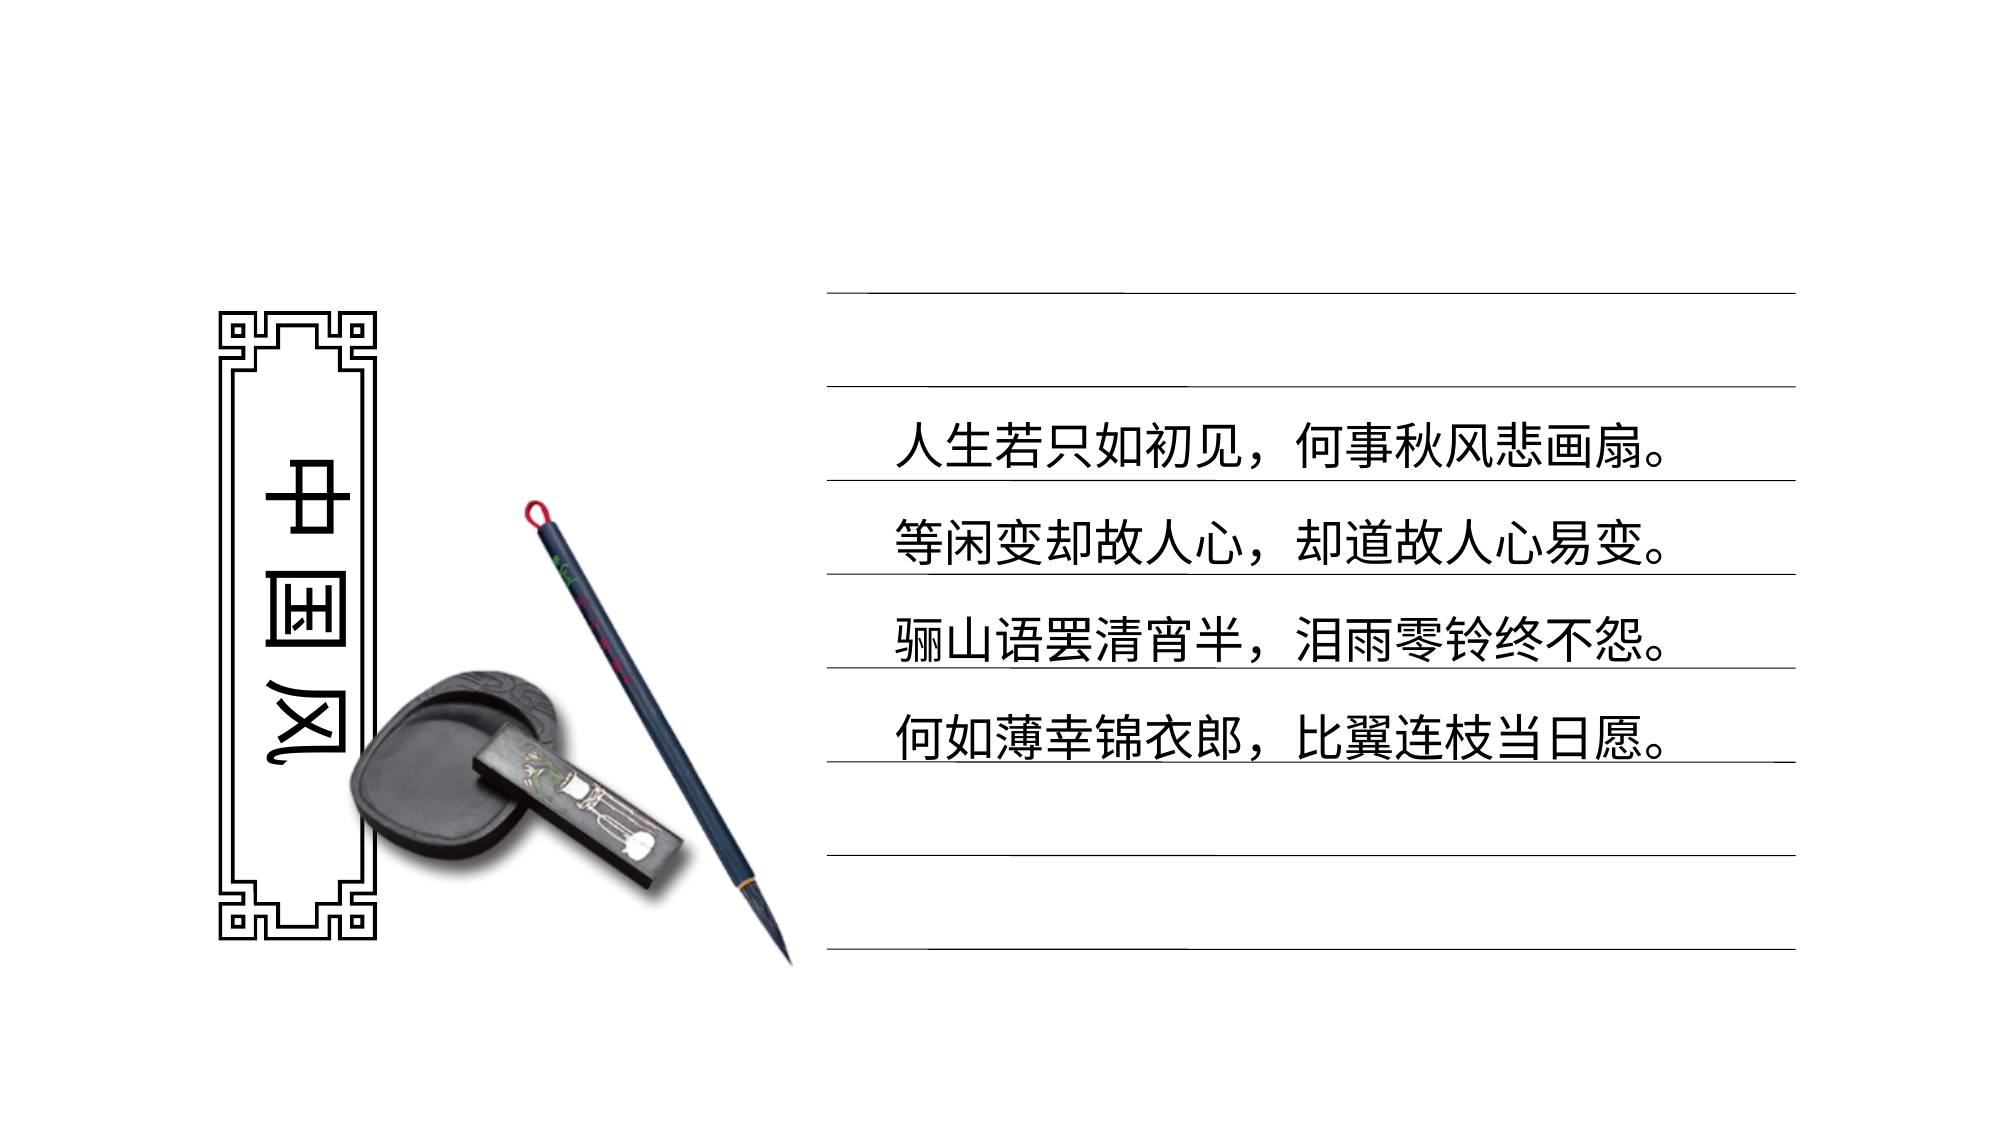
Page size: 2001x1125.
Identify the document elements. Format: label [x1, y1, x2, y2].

text_box [826, 293, 1796, 950]
text_box [218, 311, 377, 941]
picture [344, 500, 793, 967]
